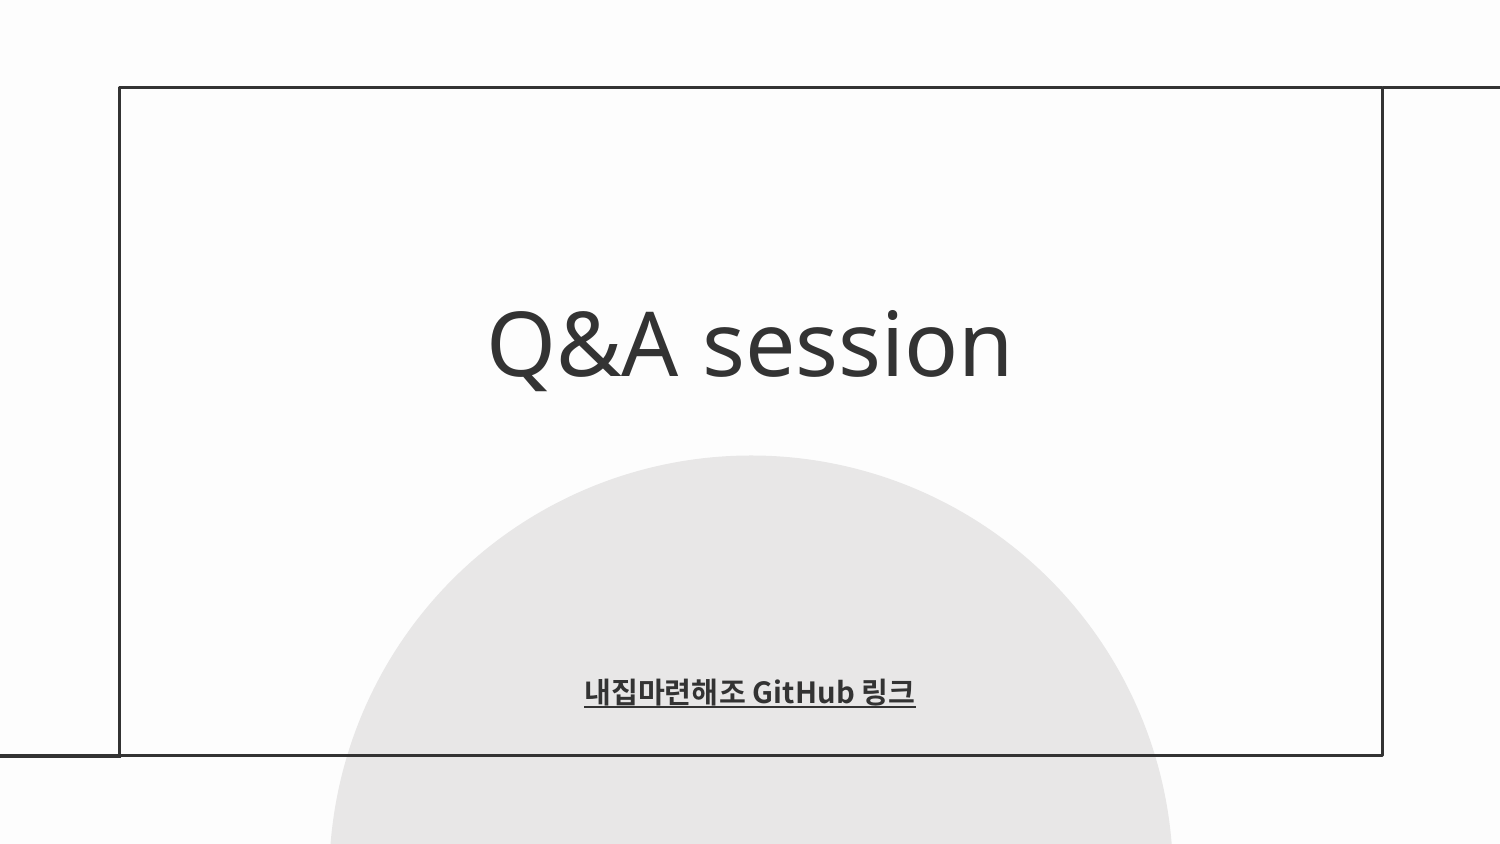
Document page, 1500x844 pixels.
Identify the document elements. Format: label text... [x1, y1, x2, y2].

text_box 내집마련해조 GitHub 링크 [561, 659, 939, 722]
title Q&A session [269, 284, 1231, 410]
